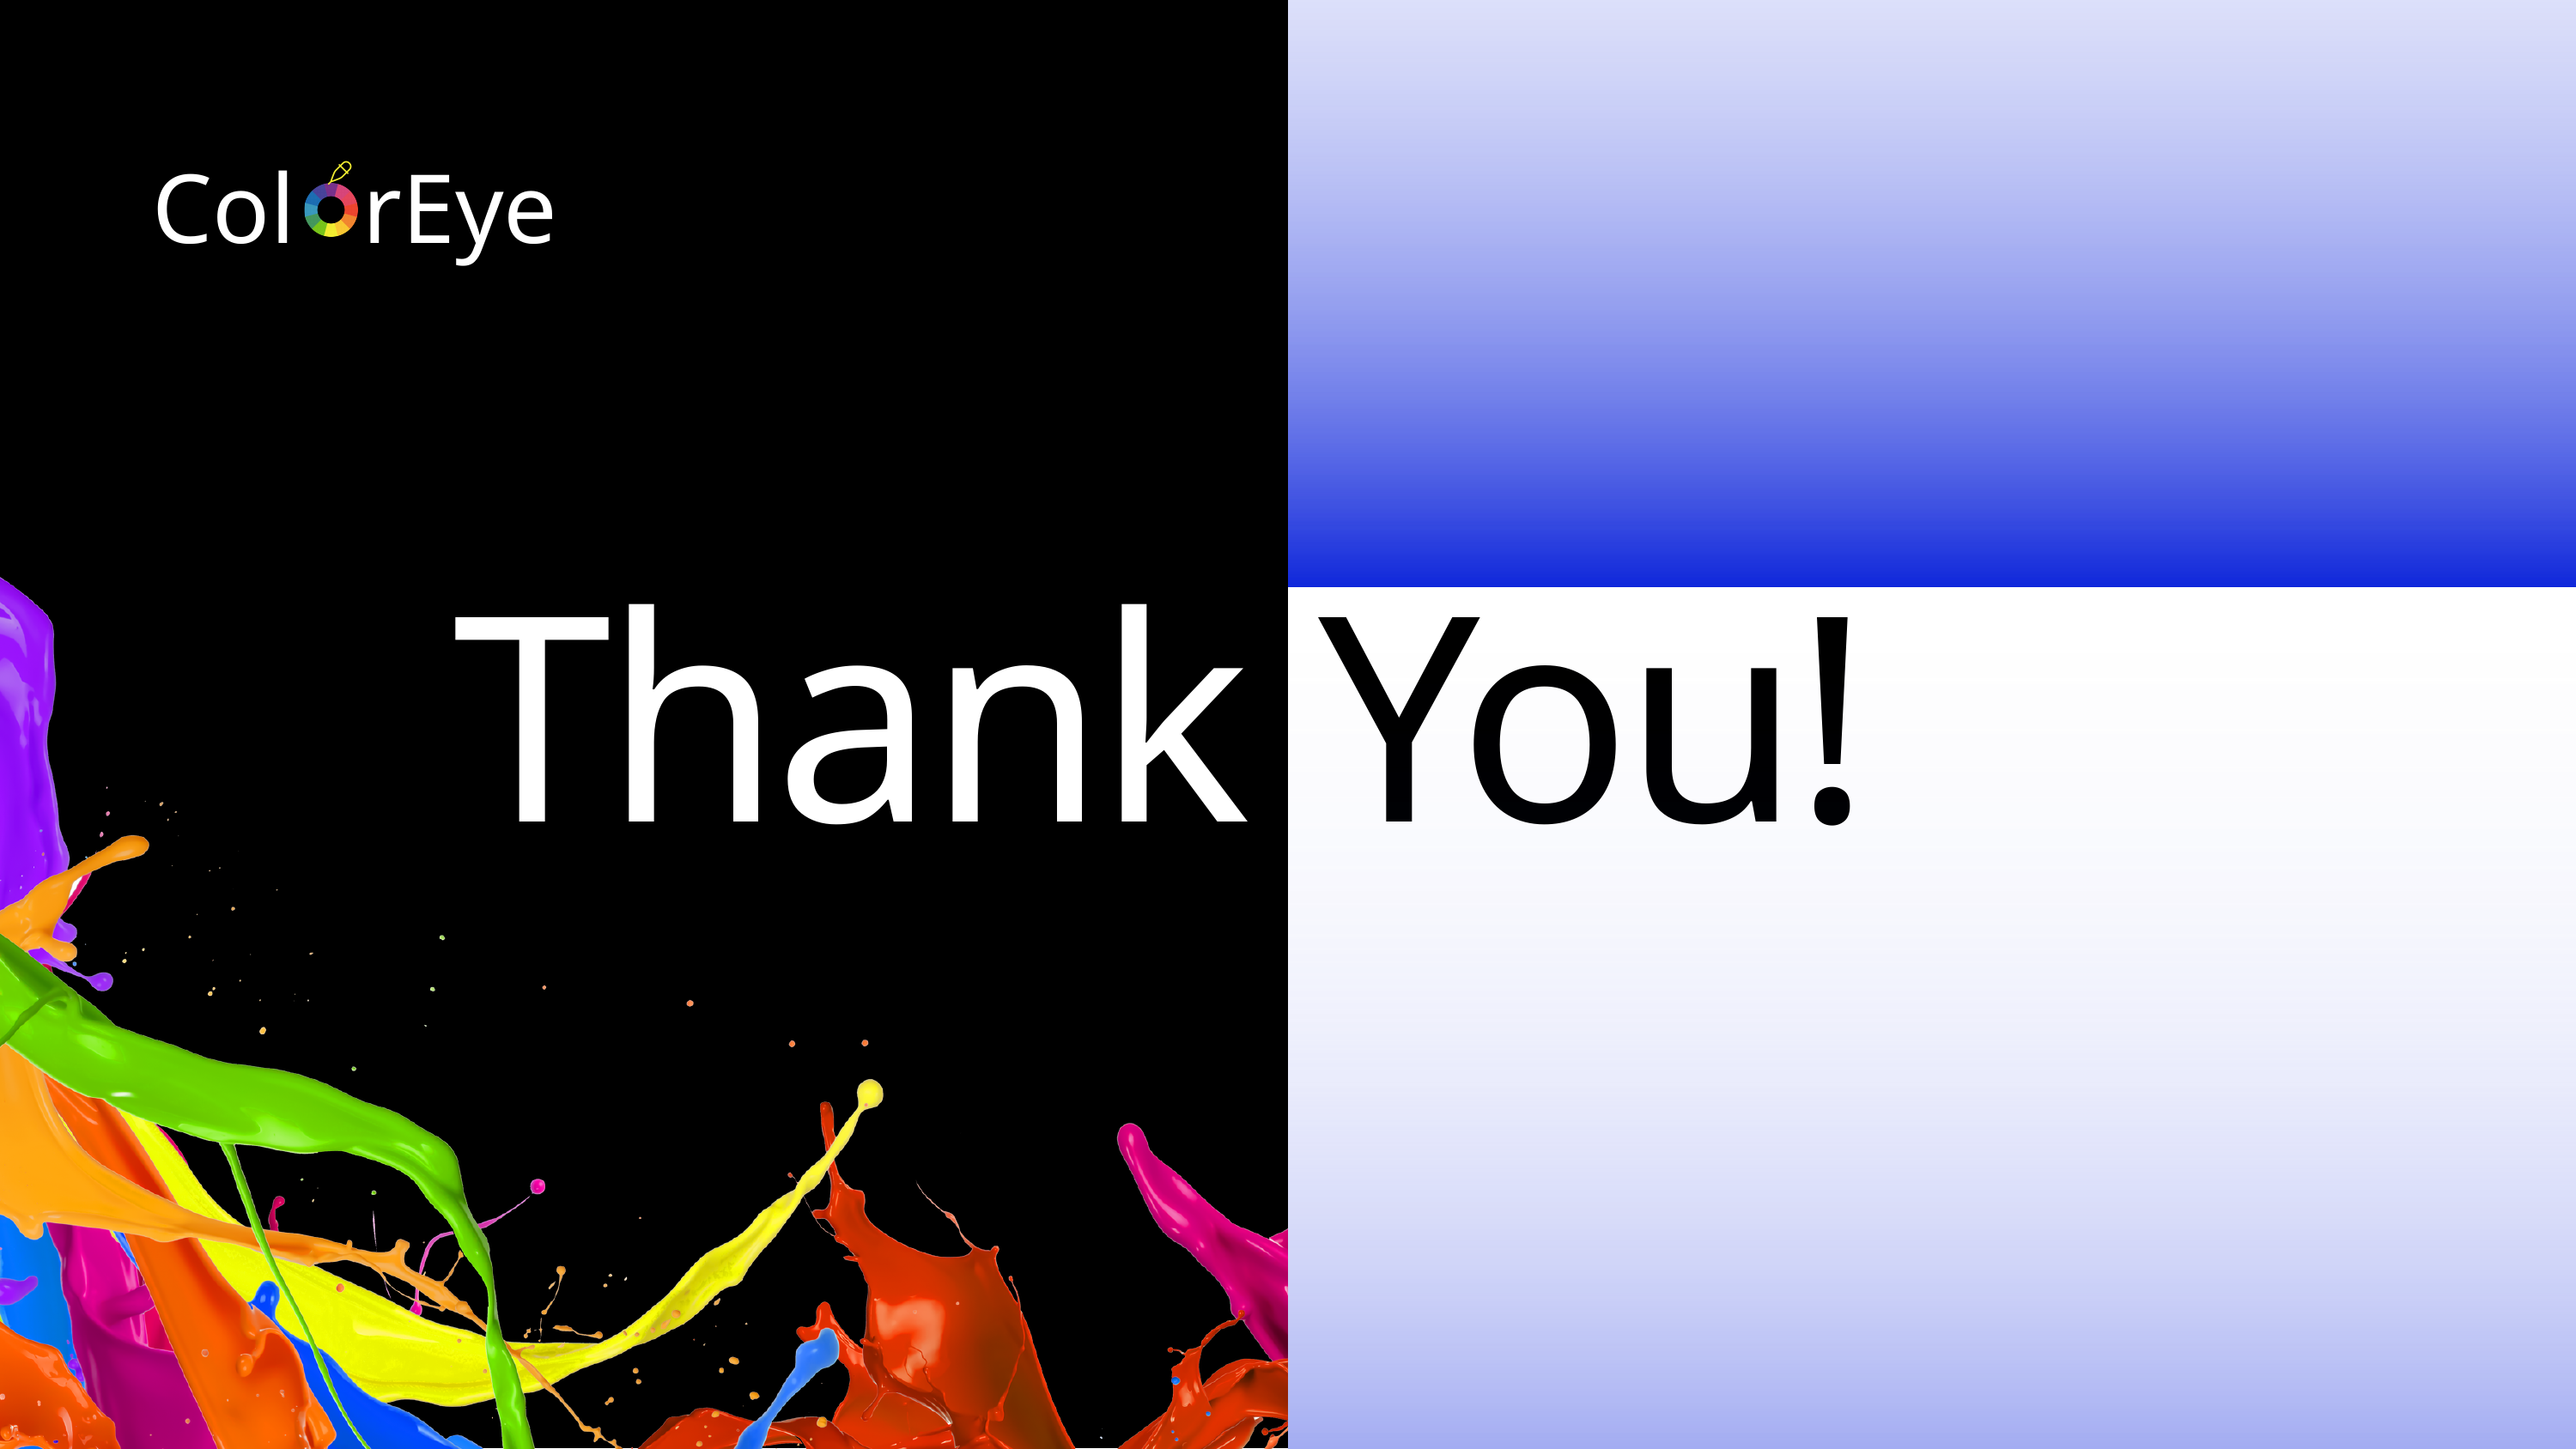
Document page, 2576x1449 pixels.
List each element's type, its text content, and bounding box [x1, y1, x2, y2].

text_box [1291, 653, 2576, 1449]
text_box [0, 0, 1289, 1449]
text_box [1289, 0, 2576, 587]
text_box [144, 144, 560, 259]
text_box Thank You! [1291, 587, 1973, 653]
